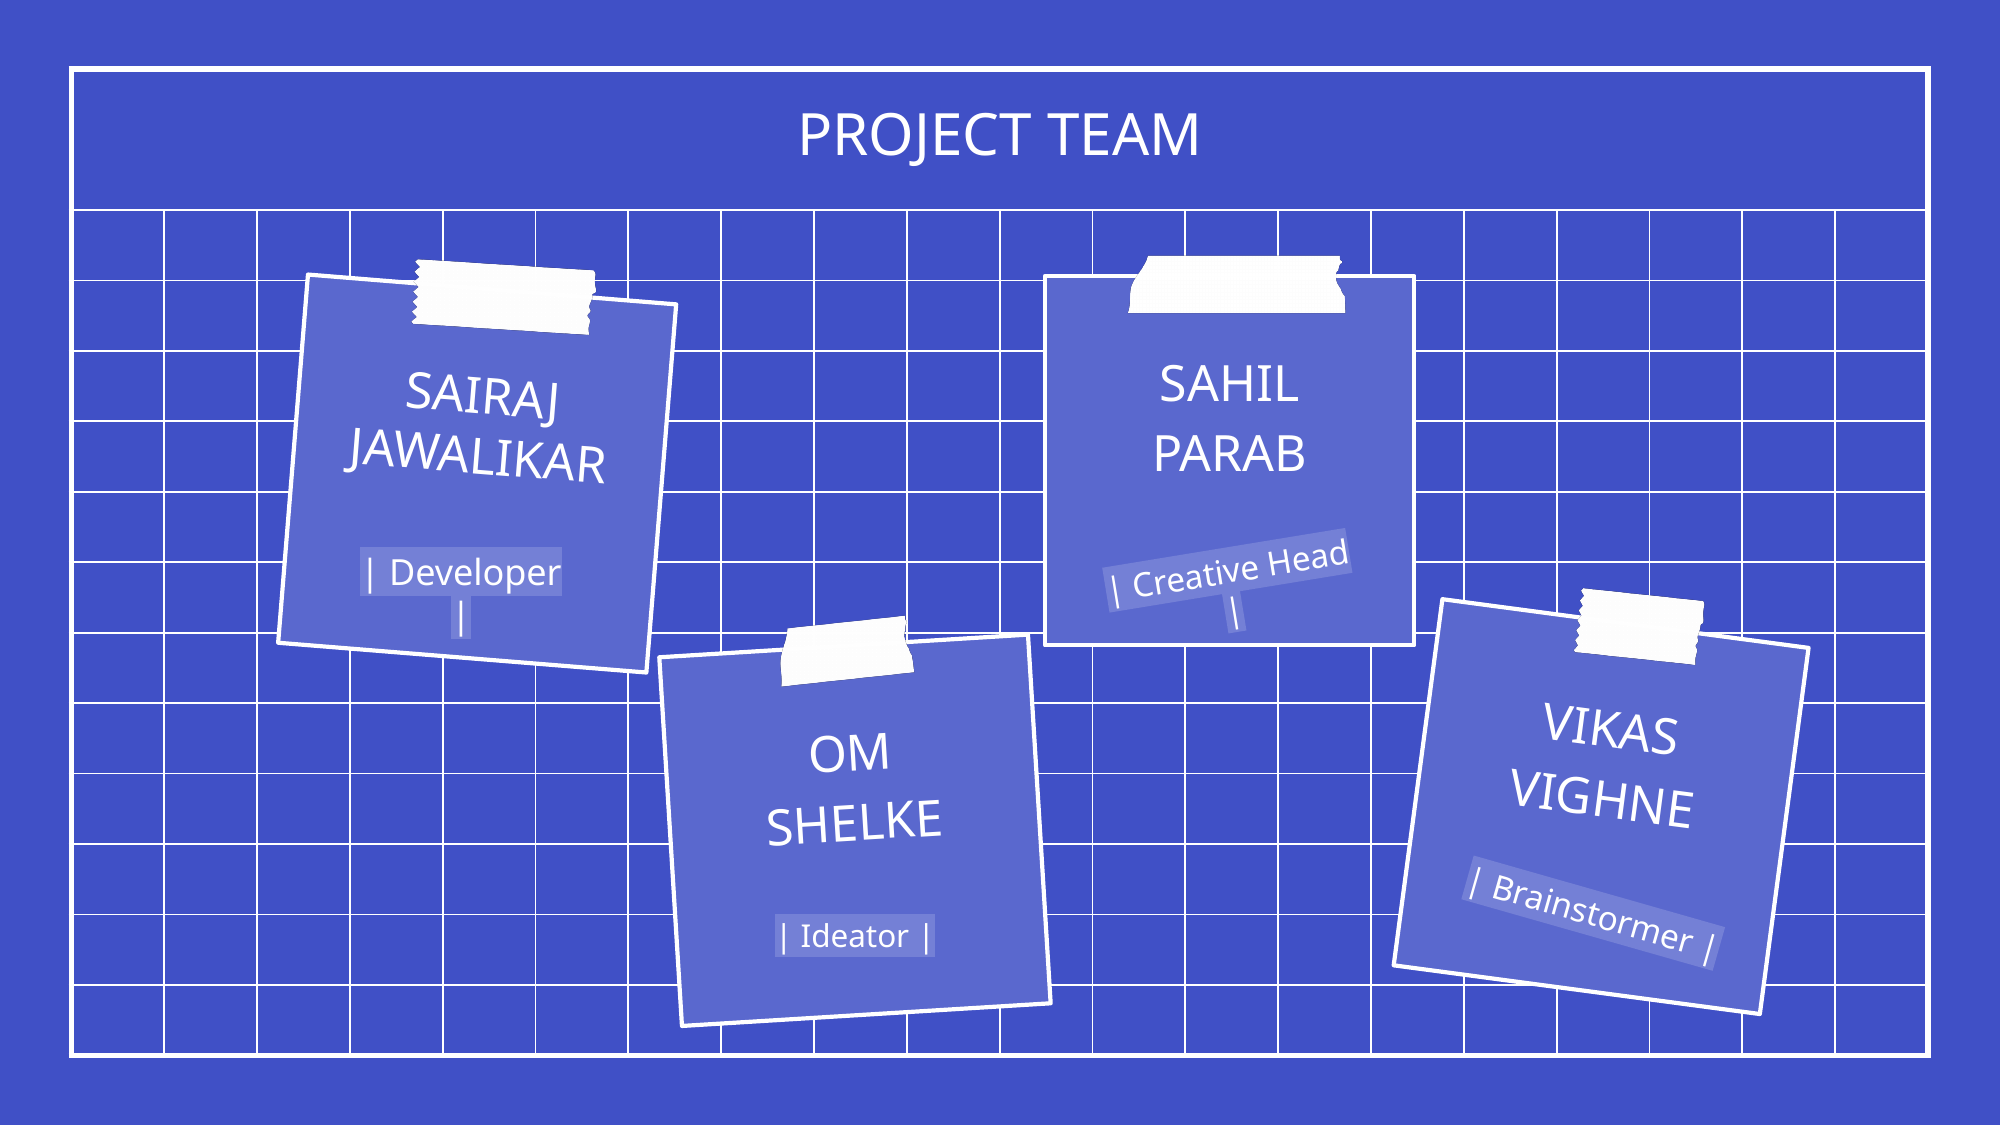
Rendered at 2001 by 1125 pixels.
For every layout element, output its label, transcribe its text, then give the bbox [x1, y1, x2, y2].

list Sairaj jawalikar [276, 272, 679, 675]
text_box | Brainstormer | [1364, 831, 1793, 1097]
list Vikas vighne [1409, 597, 1811, 935]
title Project team [73, 68, 1927, 205]
picture [402, 248, 606, 347]
text_box | Creative Head | [1078, 518, 1384, 669]
picture [1117, 246, 1356, 324]
list | Developer | [344, 541, 578, 657]
picture [1567, 577, 1713, 677]
list Om shelke [657, 632, 1053, 1029]
list Sahil parab [1043, 274, 1416, 647]
text_box | Ideator | [751, 908, 959, 988]
picture [769, 606, 921, 696]
